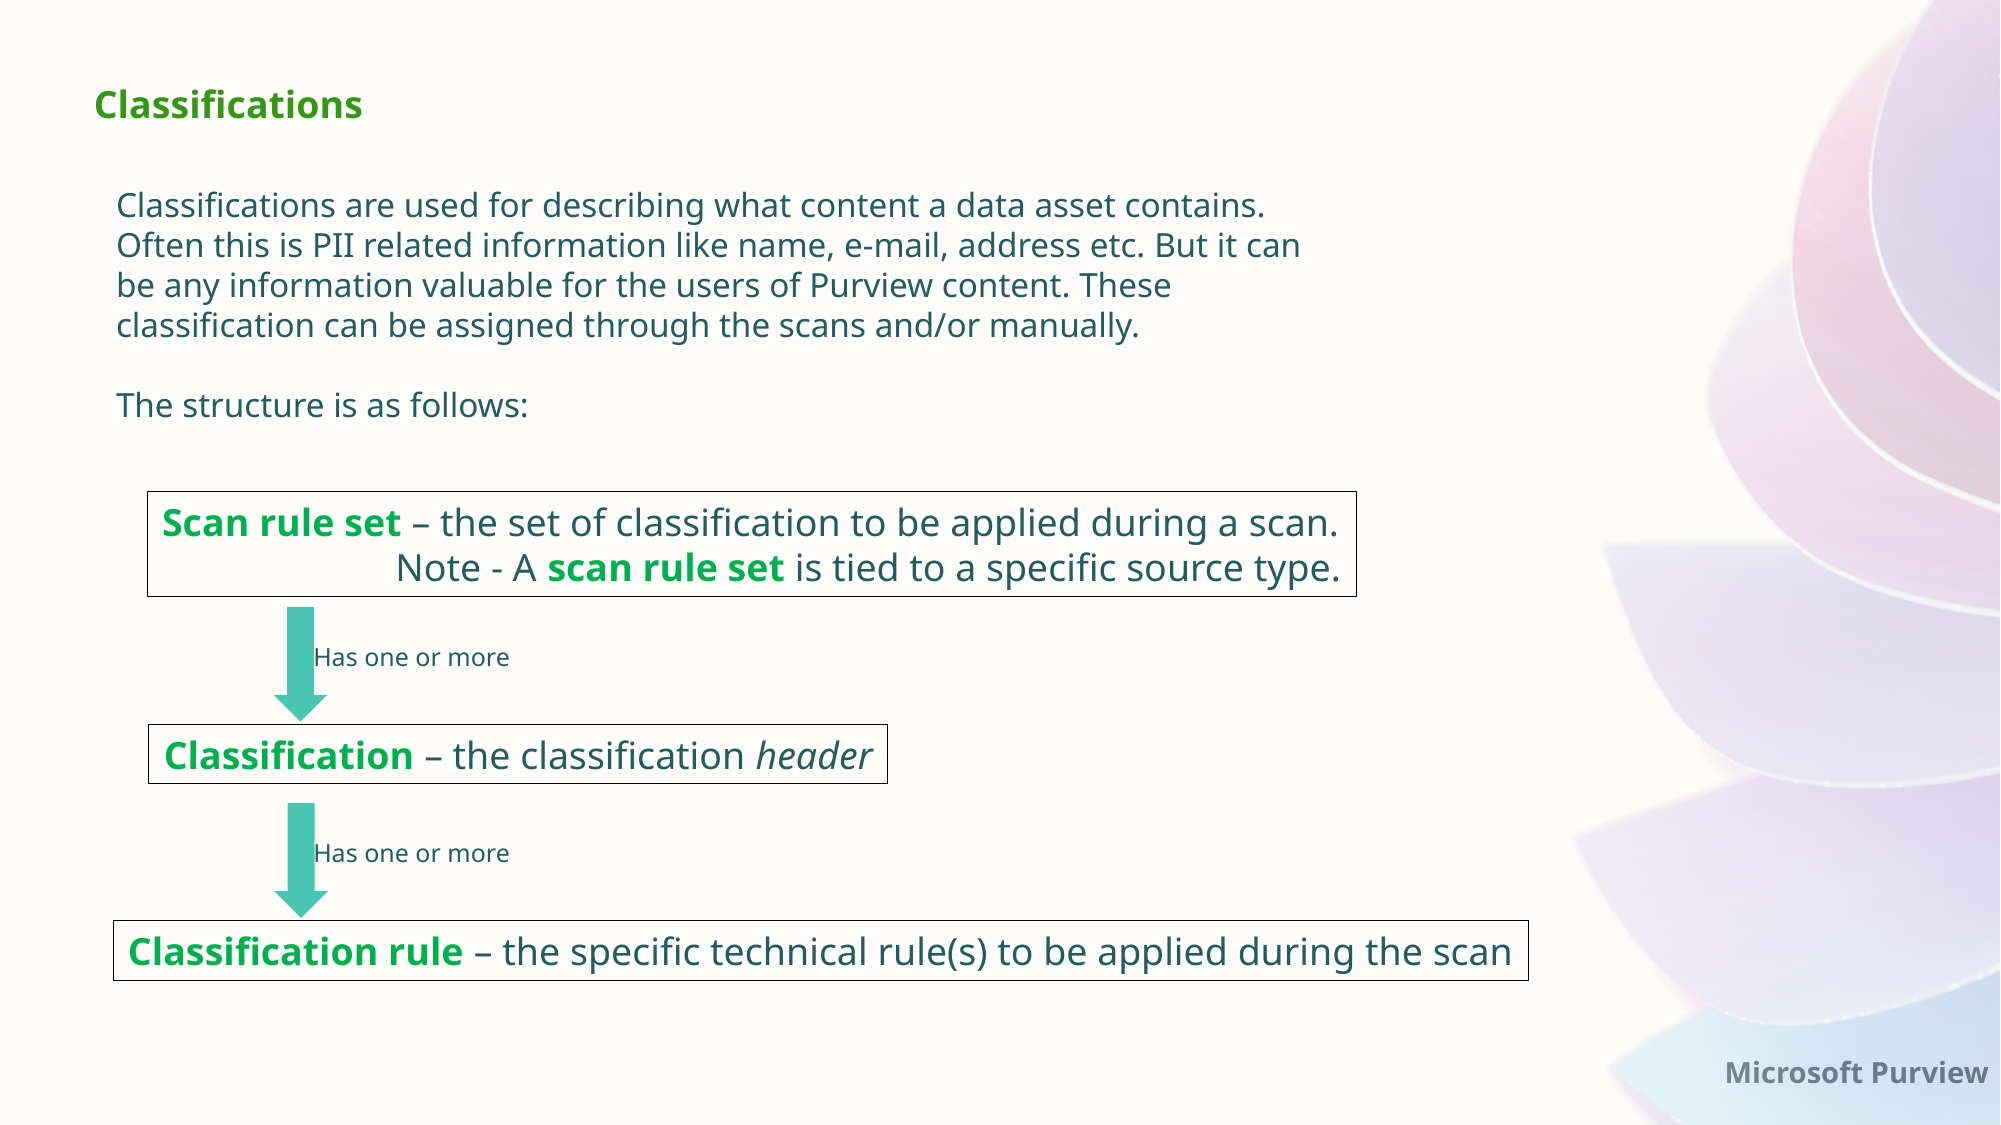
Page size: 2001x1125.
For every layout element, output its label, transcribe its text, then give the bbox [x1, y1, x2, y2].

text_box Has one or more [298, 829, 525, 875]
text_box Has one or more [298, 633, 525, 679]
text_box [271, 802, 331, 920]
text_box Scan rule set – the set of classification to be applied during a scan. Note - A scan rule set is tied to a specific source type. [147, 491, 1357, 597]
text_box Classifications are used for describing what content a data asset contains. Often this is PII related information like name, e-mail, address etc. But it can be any information valuable for the users of Purview content. These classification can be assigned through the scans and/or manually. The structure is as follows: [101, 176, 1330, 431]
text_box Classification – the classification header [148, 724, 888, 784]
text_box Classification rule – the specific technical rule(s) to be applied during the scan [113, 920, 1529, 981]
text_box Classifications [78, 73, 379, 134]
text_box [271, 605, 330, 724]
